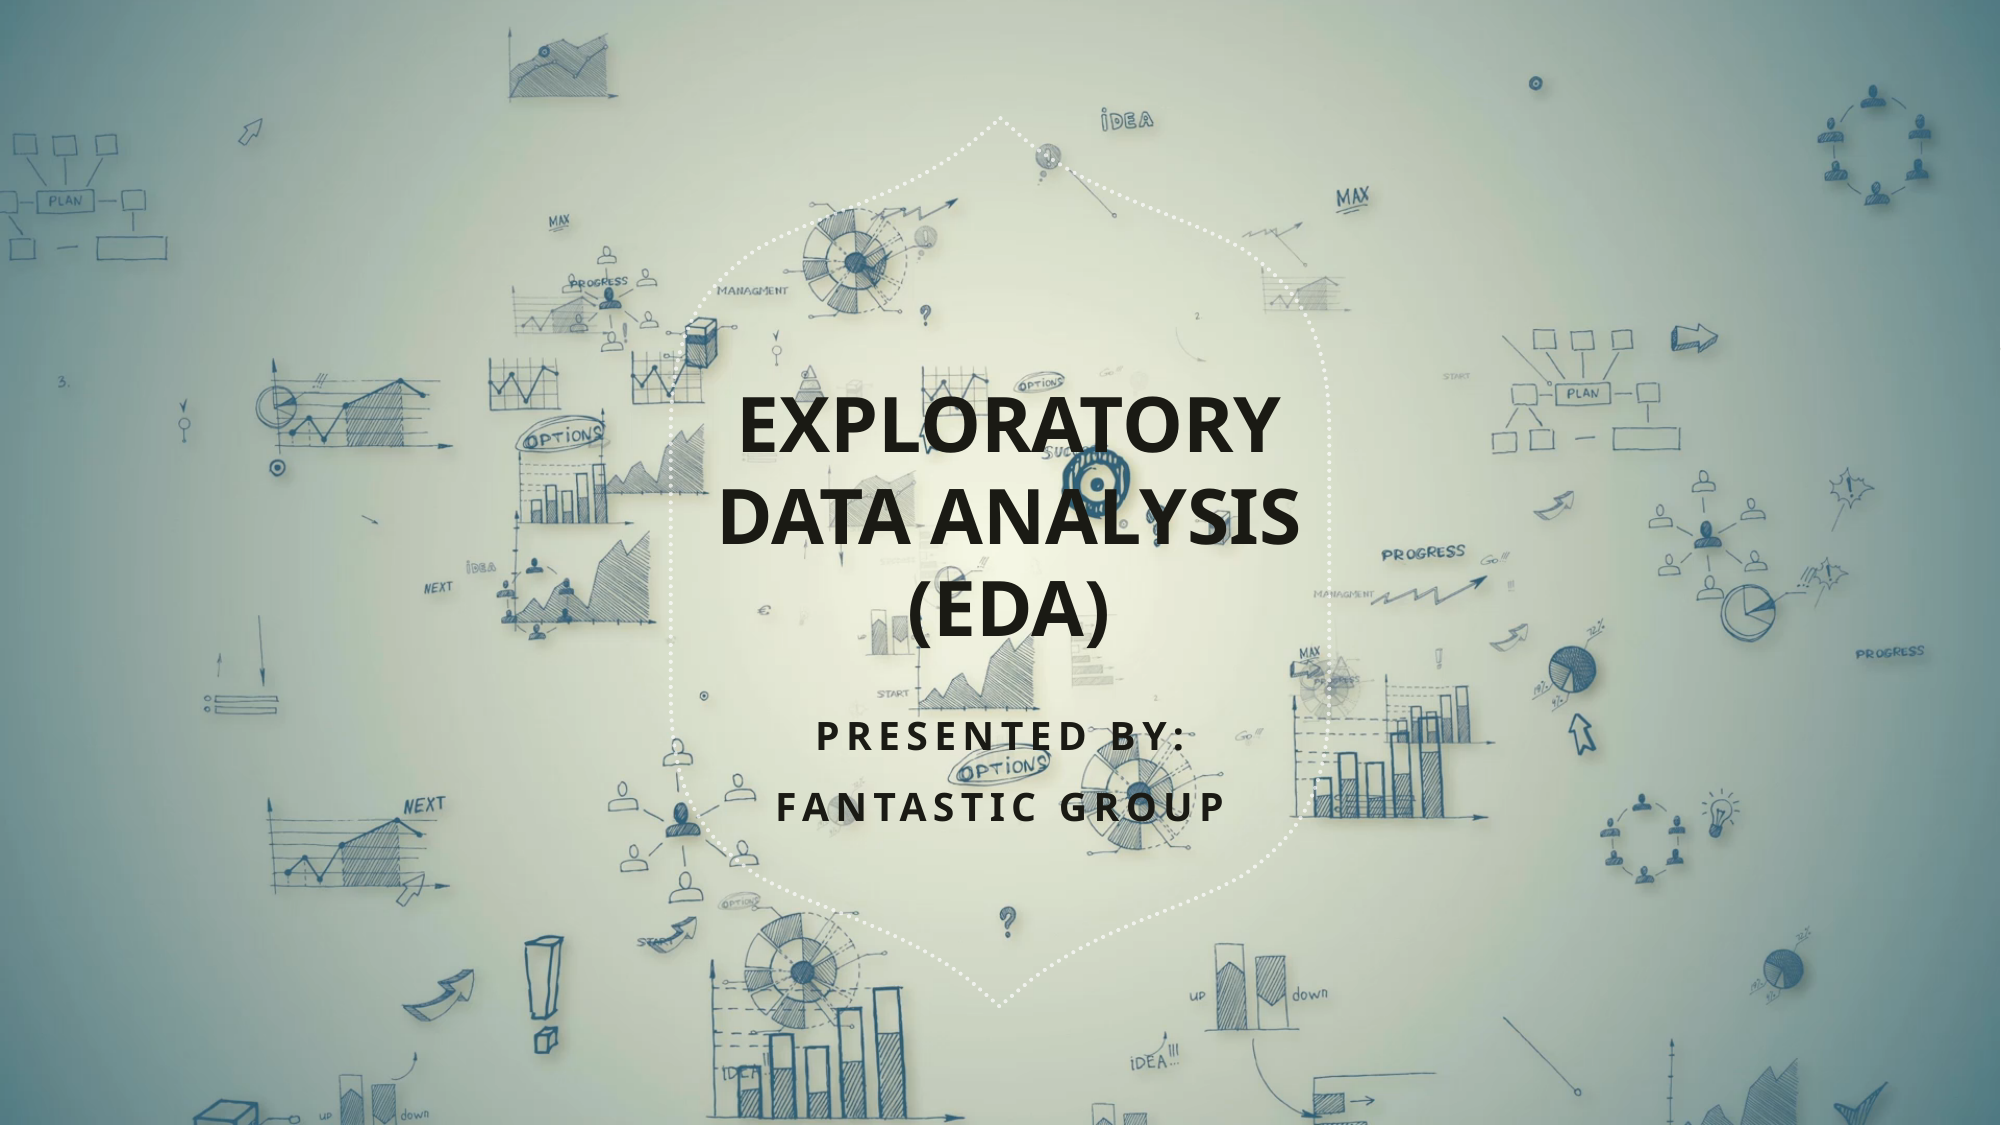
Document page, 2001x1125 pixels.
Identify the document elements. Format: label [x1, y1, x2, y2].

text_box [0, 0, 2000, 1125]
